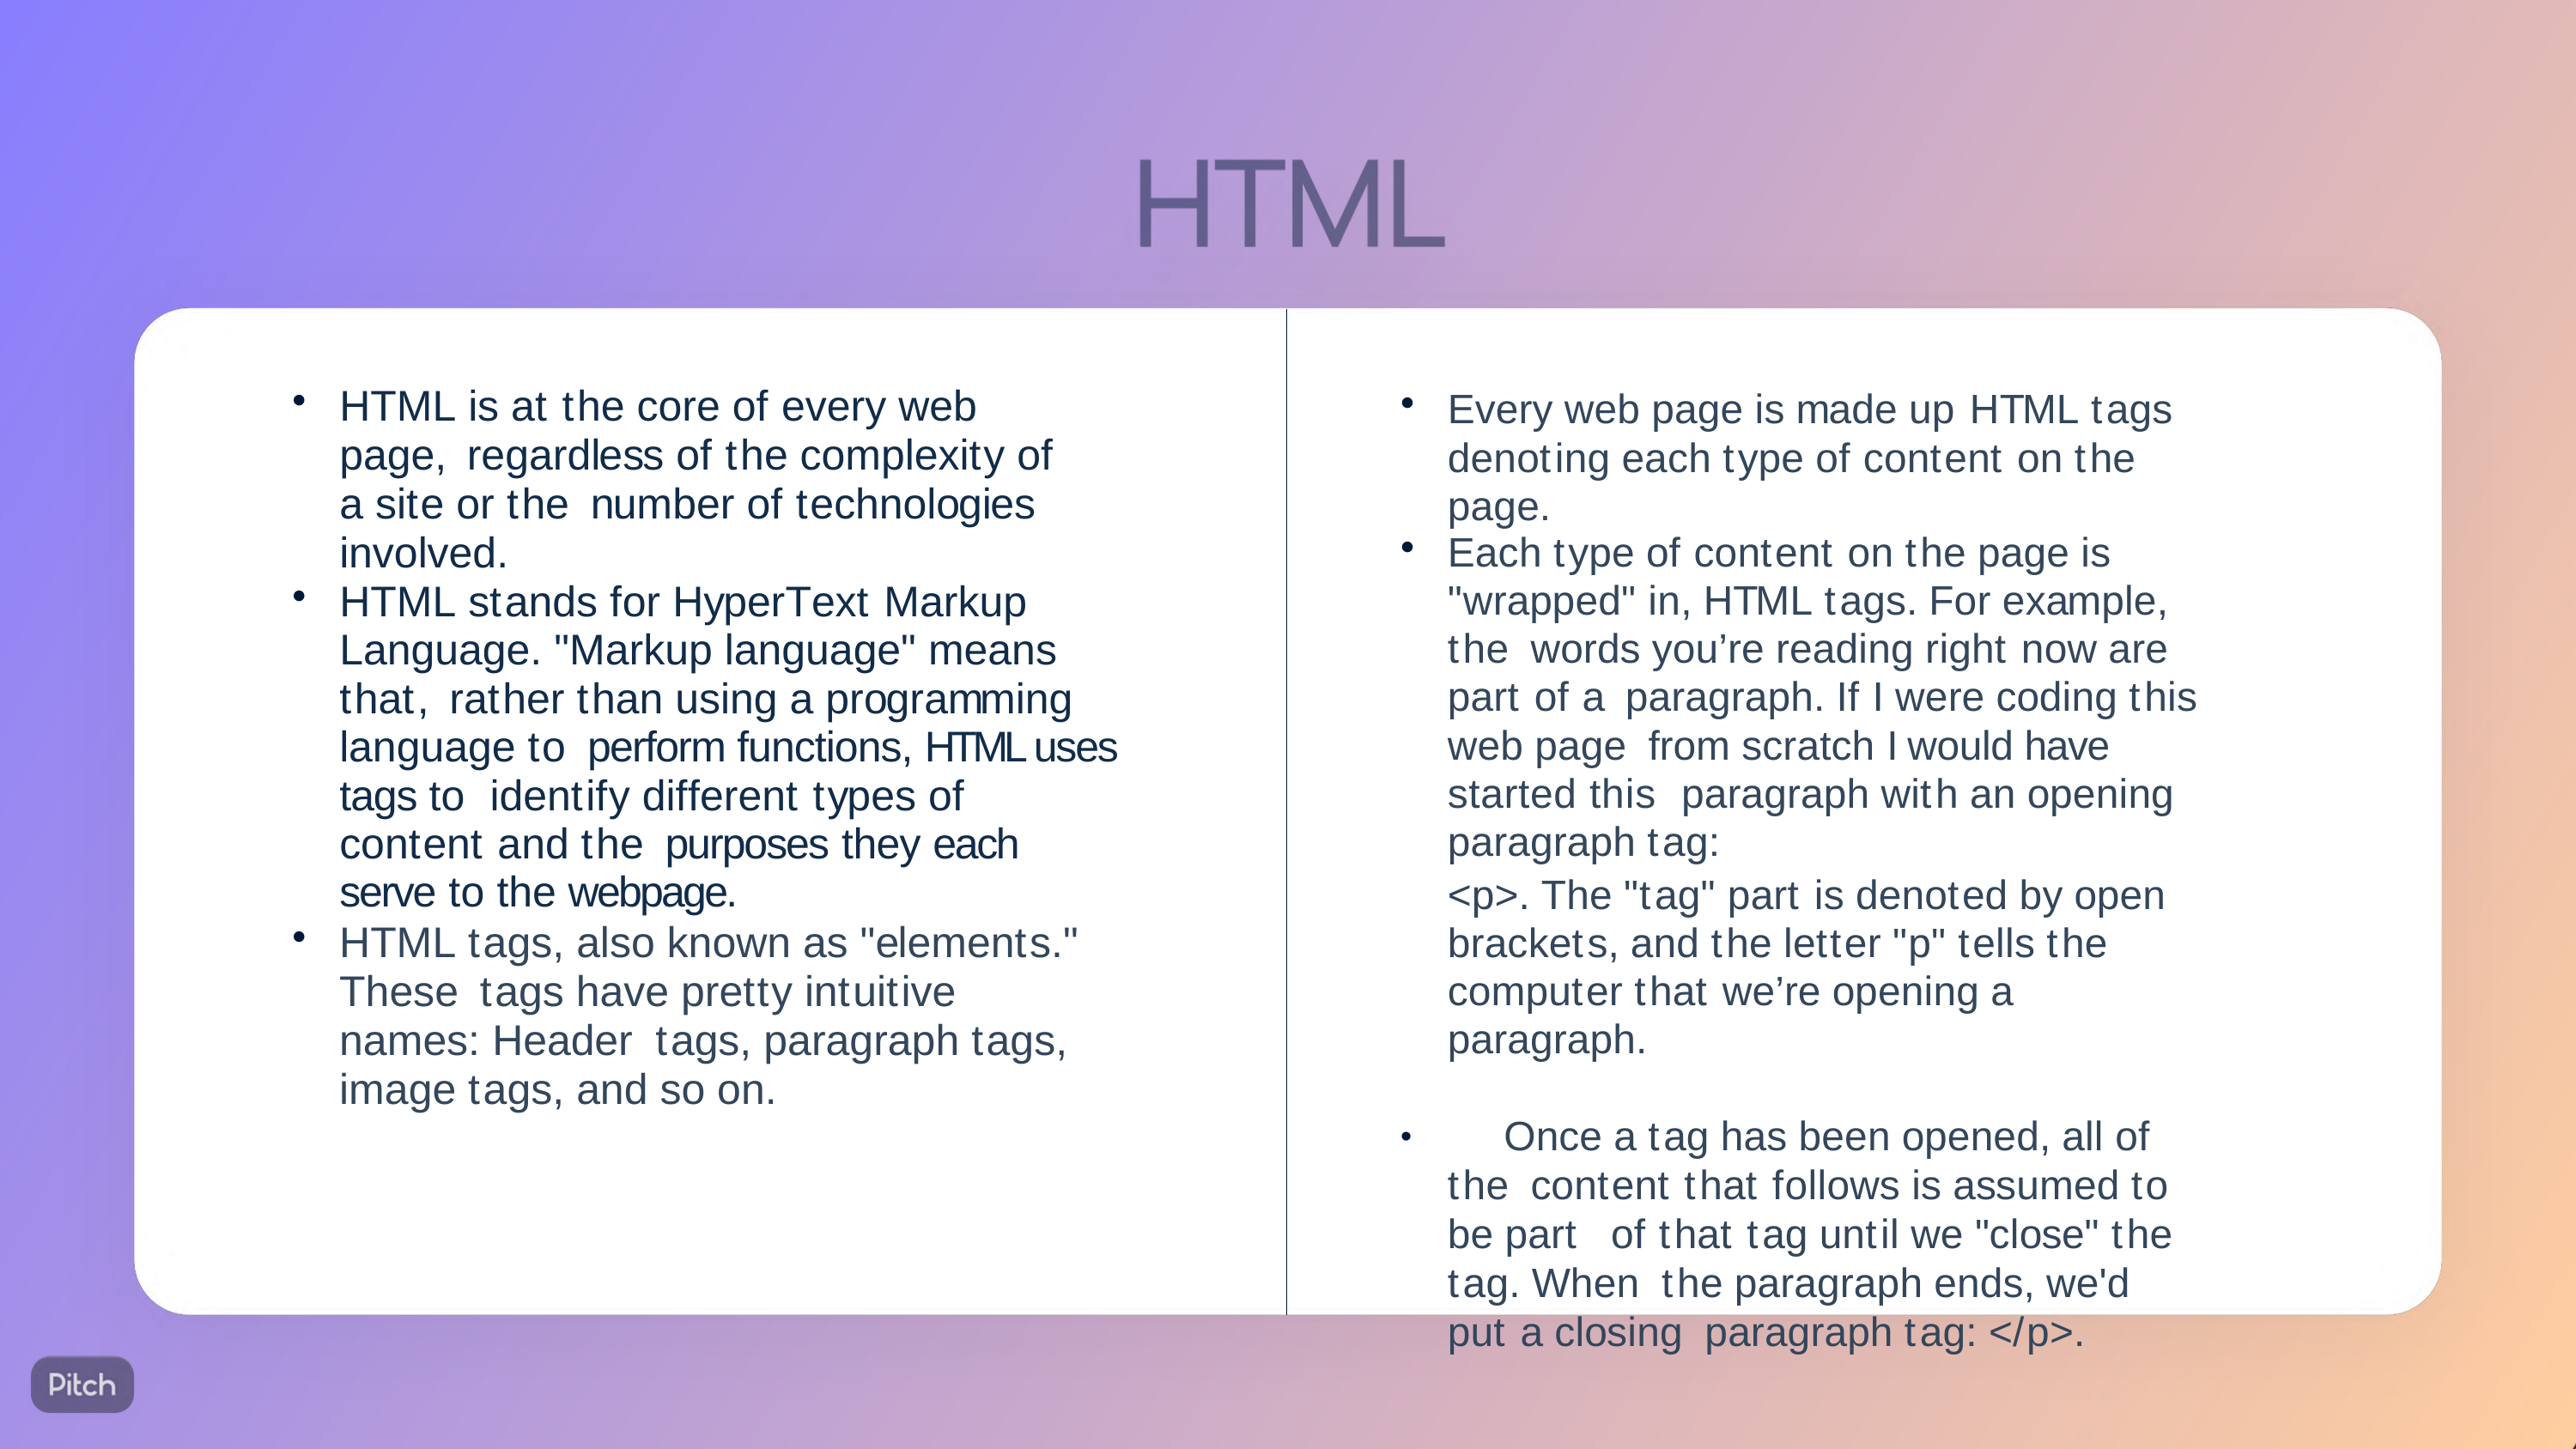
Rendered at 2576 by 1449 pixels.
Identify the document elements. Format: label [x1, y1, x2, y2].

text_box [985, 9, 1592, 1317]
picture [0, 0, 2576, 1449]
